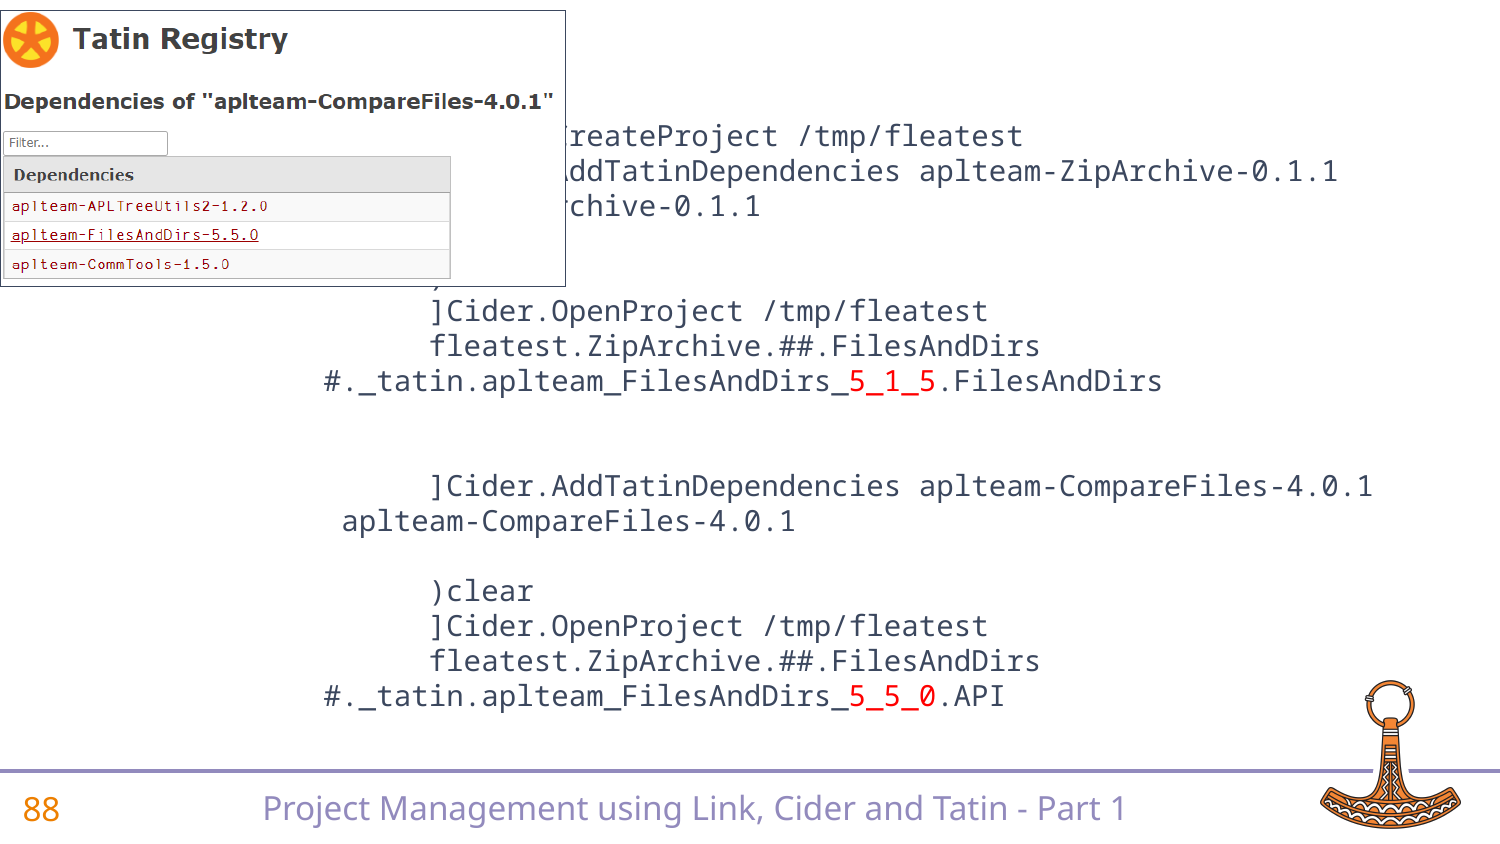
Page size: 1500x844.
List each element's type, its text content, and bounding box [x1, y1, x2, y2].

picture [1320, 680, 1461, 829]
picture [0, 10, 567, 287]
text_box ]Cider.CreateProject /tmp/fleatest ]Cider.AddTatinDependencies aplteam-ZipArchive-0.1.1 aplteam-ZipArchive-0.1.1 )clear ]Cider.OpenProject /tmp/fleatest fleatest.ZipArchive.##.FilesAndDirs #._tatin.aplteam_FilesAndDirs_5_1_5.FilesAndDirs ]Cider.AddTatinDependencies aplteam-CompareFiles-4.0.1 aplteam-CompareFiles-4.0.1 )clear ]Cider.OpenProject /tmp/fleatest fleatest.ZipArchive.##.FilesAndDirs #._tatin.aplteam_FilesAndDirs_5_5_0.API [309, 110, 1389, 720]
